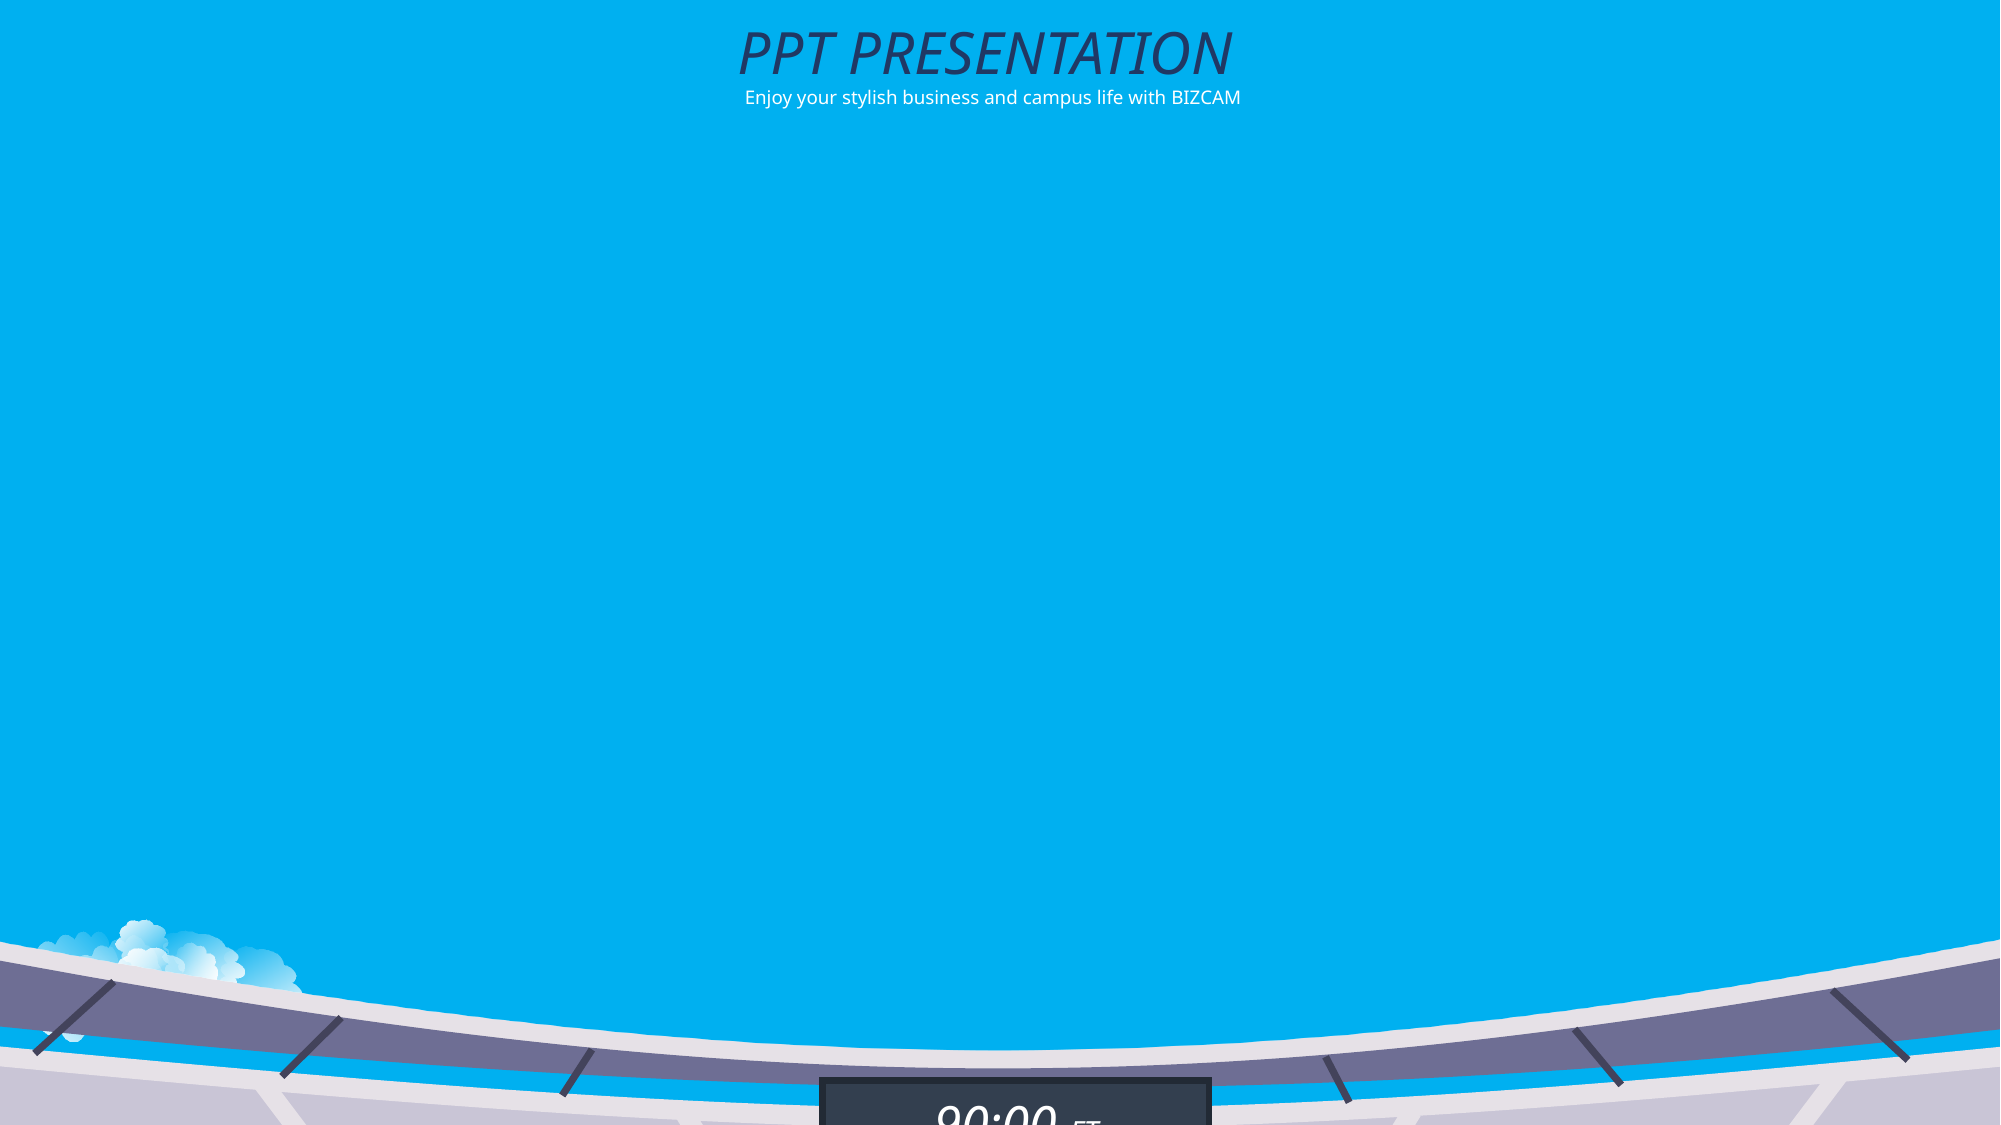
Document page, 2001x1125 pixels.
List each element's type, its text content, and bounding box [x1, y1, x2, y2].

text_box PPT PRESENTATION Enjoy your stylish business and campus life with BIZCAM [483, 8, 1503, 116]
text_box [0, 919, 2000, 1125]
